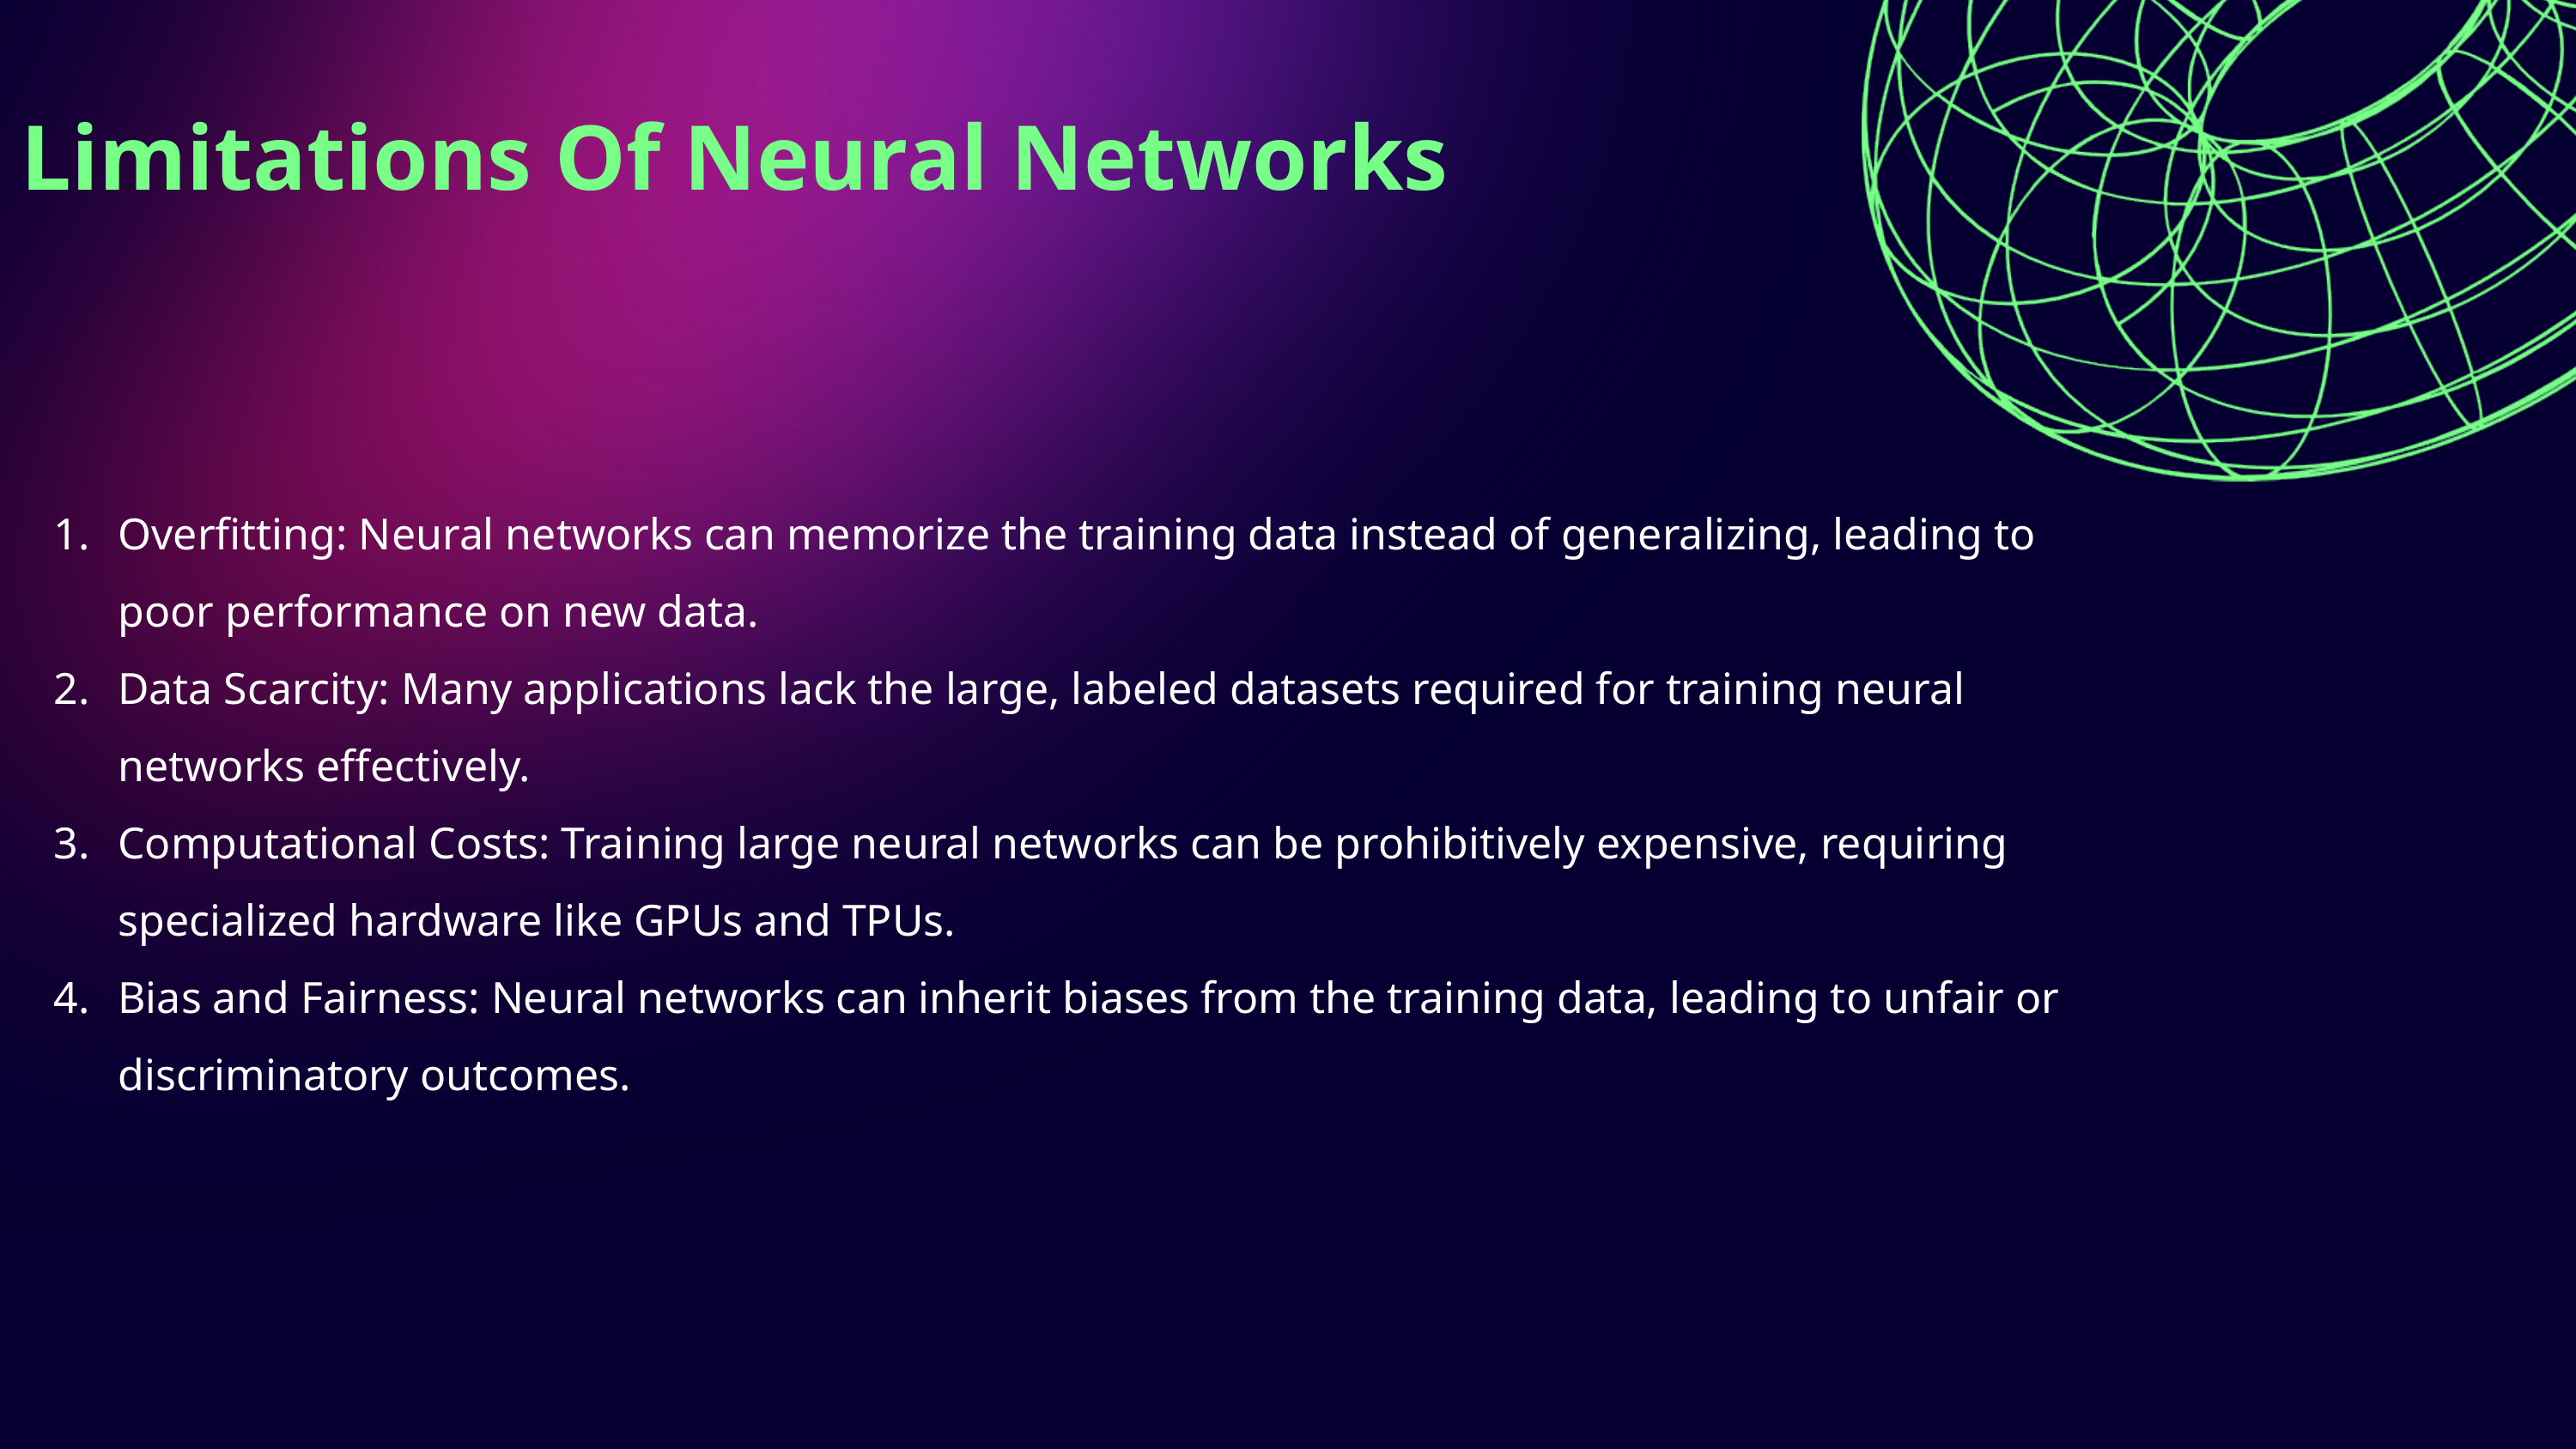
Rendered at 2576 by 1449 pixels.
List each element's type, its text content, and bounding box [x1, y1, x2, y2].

text_box Limitations Of Neural Networks [21, 100, 1856, 209]
text_box [0, 0, 1856, 1243]
text_box Overfitting: Neural networks can memorize the training data instead of generalizing, leading to poor performance on new data. Data Scarcity: Many applications lack the large, labeled datasets required for training neural networks effectively. Computational Costs: Training large neural networks can be prohibitively expensive, requiring specialized hardware like GPUs and TPUs. Bias and Fairness: Neural networks can inherit biases from the training data, leading to unfair or discriminatory outcomes. [53, 481, 2072, 1100]
text_box [1861, 0, 2576, 482]
